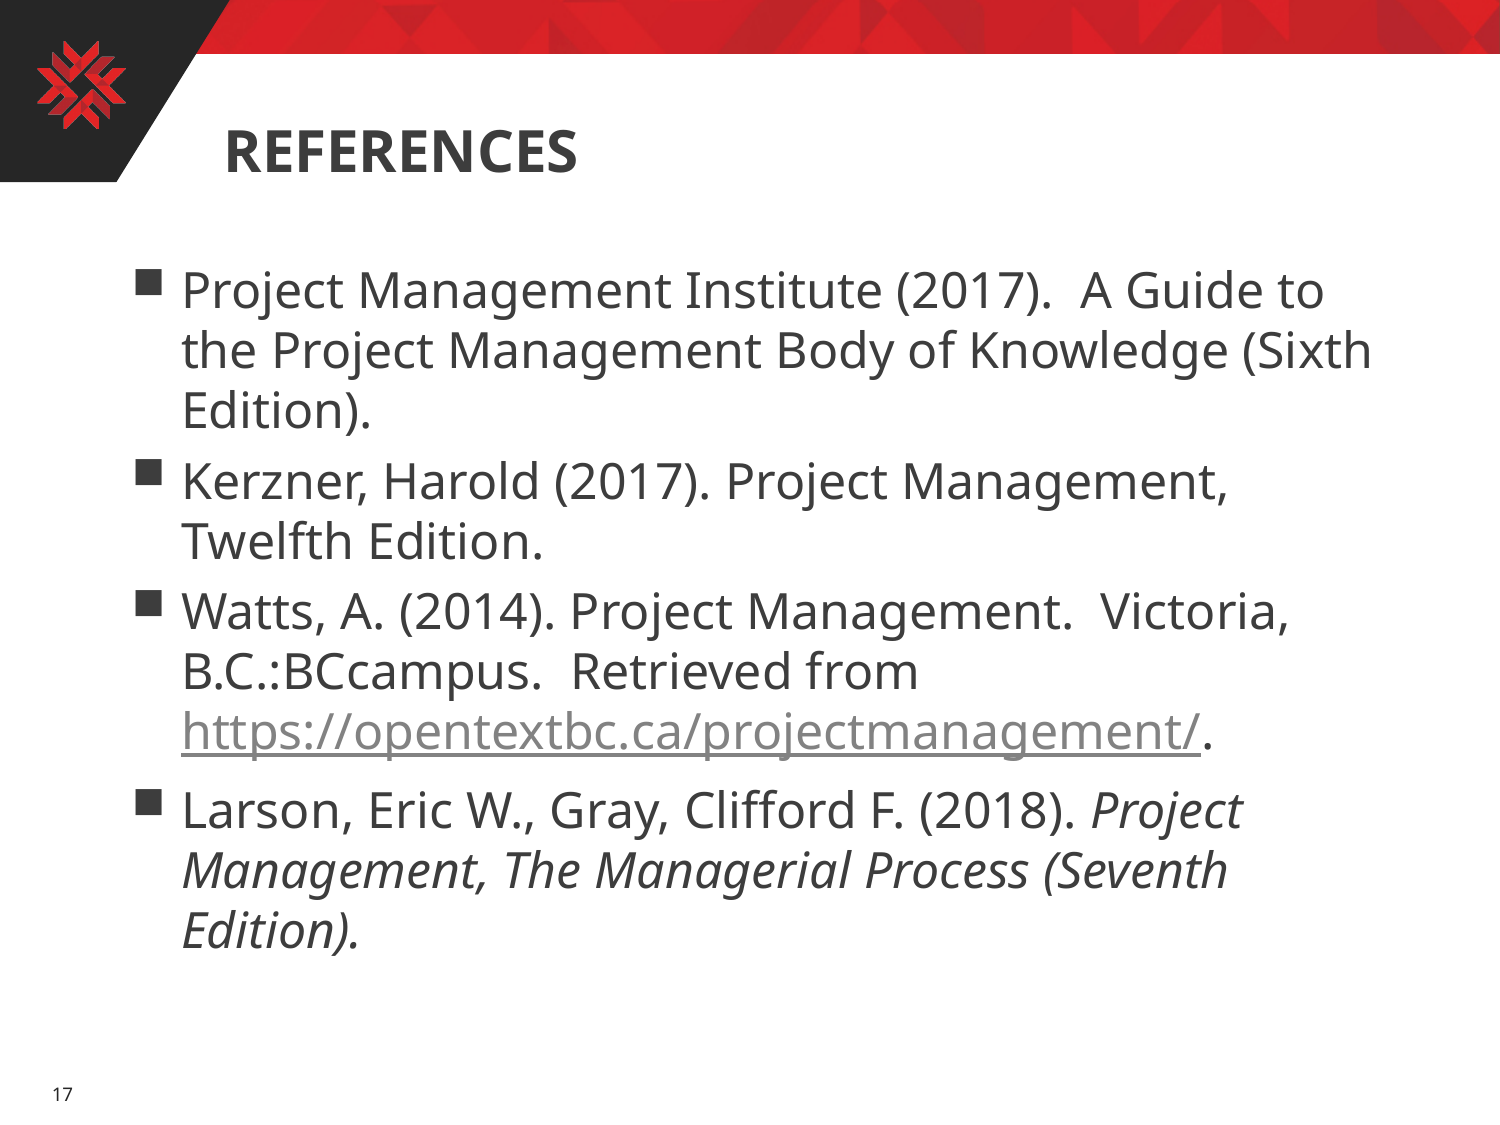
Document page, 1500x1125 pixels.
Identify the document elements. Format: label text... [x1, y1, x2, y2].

title references [208, 64, 1497, 193]
picture [37, 41, 132, 129]
list Project Management Institute (2017). A Guide to the Project Management Body of Knowledge (Sixth Edition). Kerzner, Harold (2017). Project Management, Twelfth Edition. Watts, A. (2014). Project Management. Victoria, B.C.:BCcampus. Retrieved from https://opentextbc.ca/projectmanagement/. Larson, Eric W., Gray, Clifford F. (2018). Project Management, The Managerial Process (Seventh Edition). [115, 251, 1427, 847]
picture [197, 0, 1500, 54]
slide_number 17 [0, 1065, 126, 1125]
